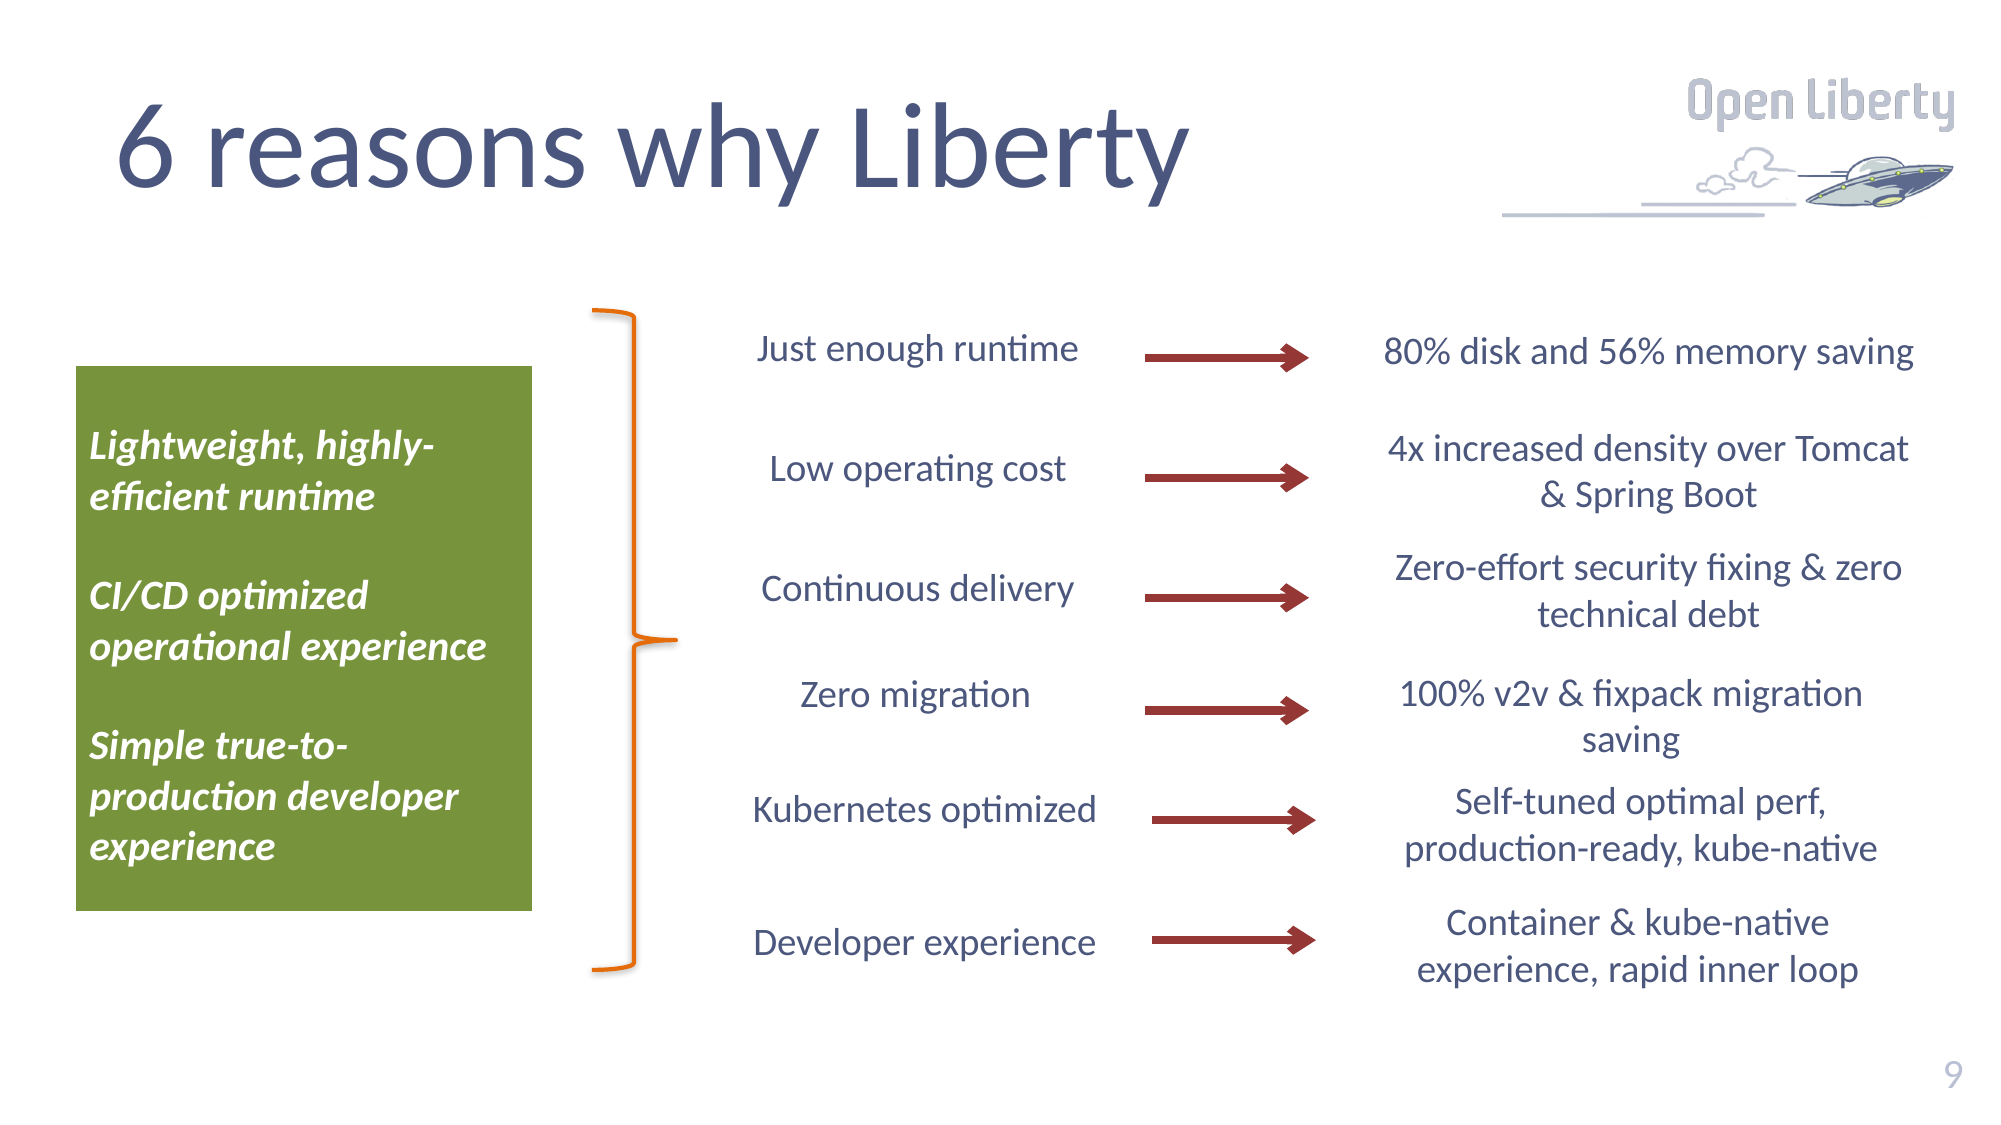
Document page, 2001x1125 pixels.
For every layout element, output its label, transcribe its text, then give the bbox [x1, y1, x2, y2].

text_box Zero migration [721, 640, 1110, 744]
text_box 80% disk and 56% memory saving [1363, 297, 1934, 401]
text_box 4x increased density over Tomcat & Spring Boot [1363, 417, 1934, 521]
text_box 100% v2v & fixpack migration saving [1363, 662, 1899, 766]
text_box Self-tuned optimal perf, production-ready, kube-native [1373, 770, 1909, 874]
text_box Low operating cost [723, 414, 1113, 518]
text_box Zero-effort security fixing & zero technical debt [1363, 536, 1934, 641]
text_box Developer experience [730, 888, 1120, 992]
text_box Kubernetes optimized [730, 755, 1120, 859]
title 6 reasons why Liberty [99, 45, 1900, 233]
picture [1470, 73, 2001, 237]
text_box Just enough runtime [723, 294, 1113, 398]
text_box Continuous delivery [723, 533, 1113, 638]
text_box Container & kube-native experience, rapid inner loop [1370, 891, 1906, 995]
text_box Lightweight, highly-efficient runtime CI/CD optimized operational experience Simple true-to-production developer experience [74, 364, 535, 913]
text_box [591, 307, 680, 974]
